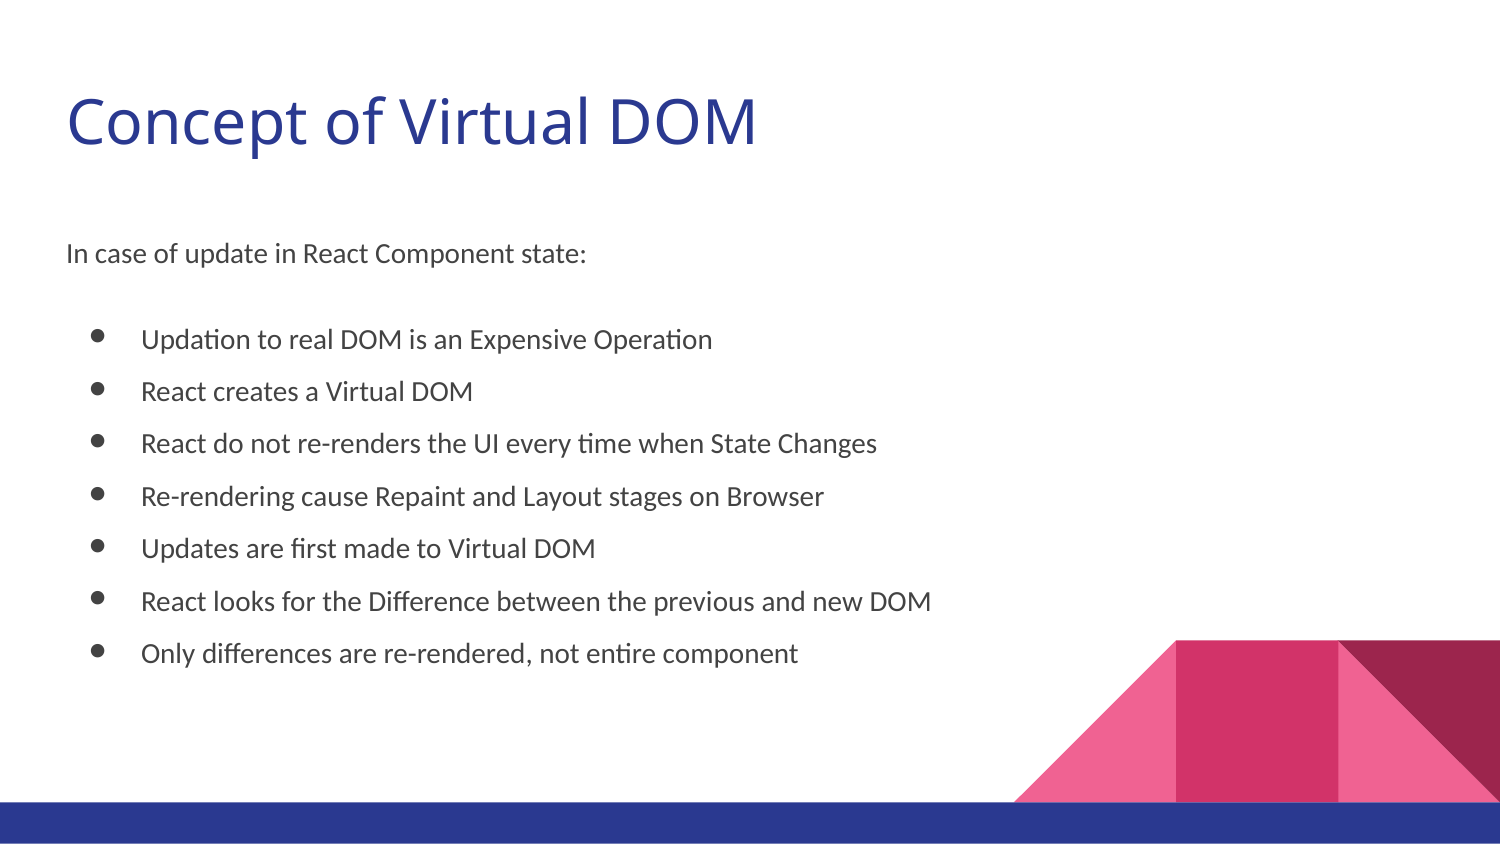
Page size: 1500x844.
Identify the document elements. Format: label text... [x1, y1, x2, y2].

title Concept of Virtual DOM [51, 67, 1449, 167]
list In case of update in React Component state: Updation to real DOM is an Expensive Operation React creates a Virtual DOM React do not re-renders the UI every time when State Changes Re-rendering cause Repaint and Layout stages on Browser Updates are first made to Virtual DOM React looks for the Difference between the previous and new DOM Only differences are re-rendered, not entire component [51, 201, 1449, 750]
